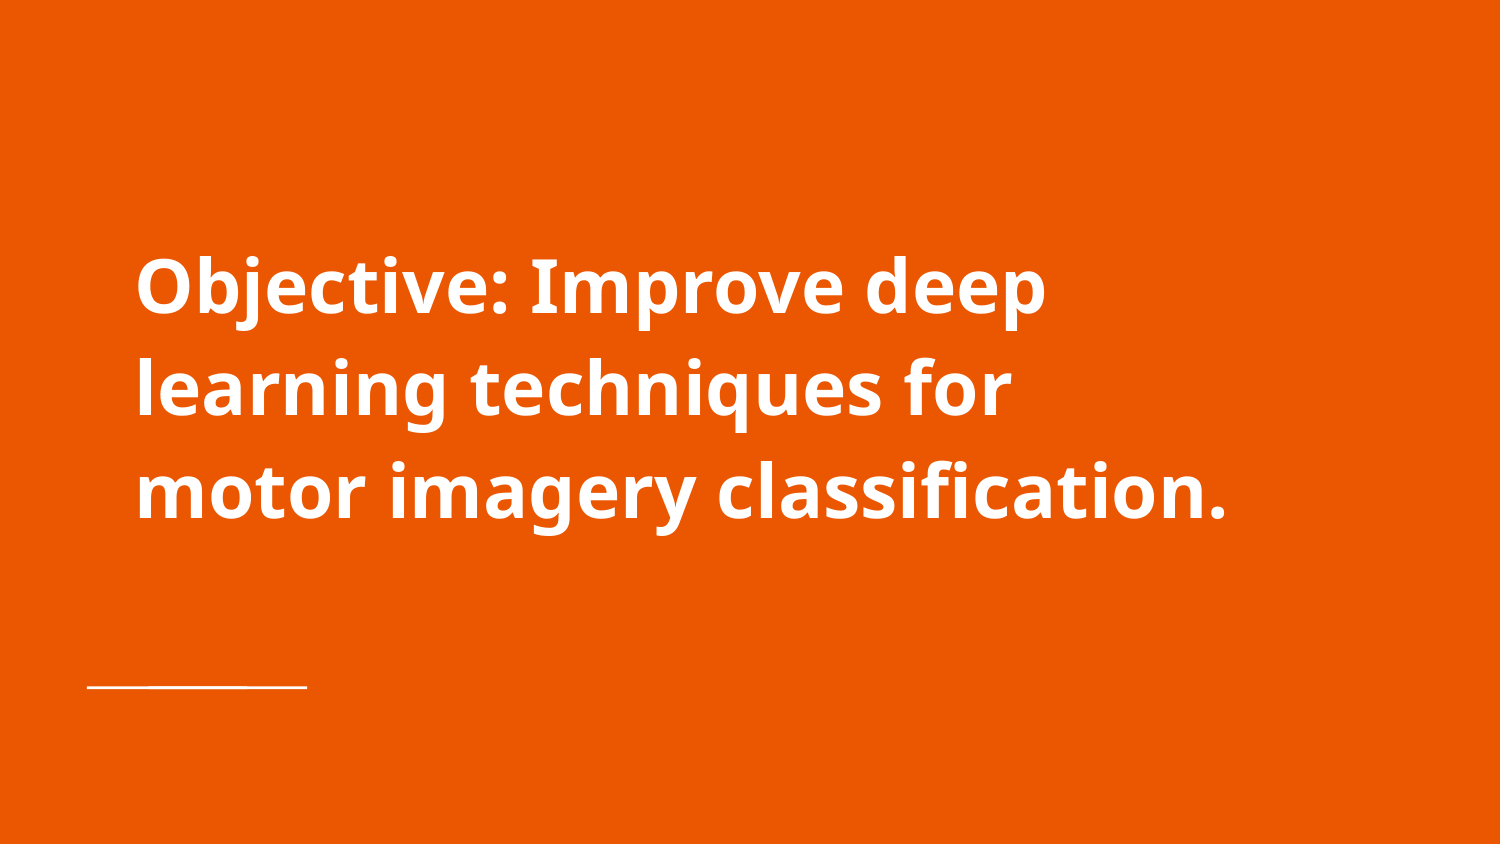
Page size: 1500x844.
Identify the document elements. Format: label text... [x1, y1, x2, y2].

title Objective: Improve deep learning techniques for motor imagery classification. [119, 141, 1272, 632]
